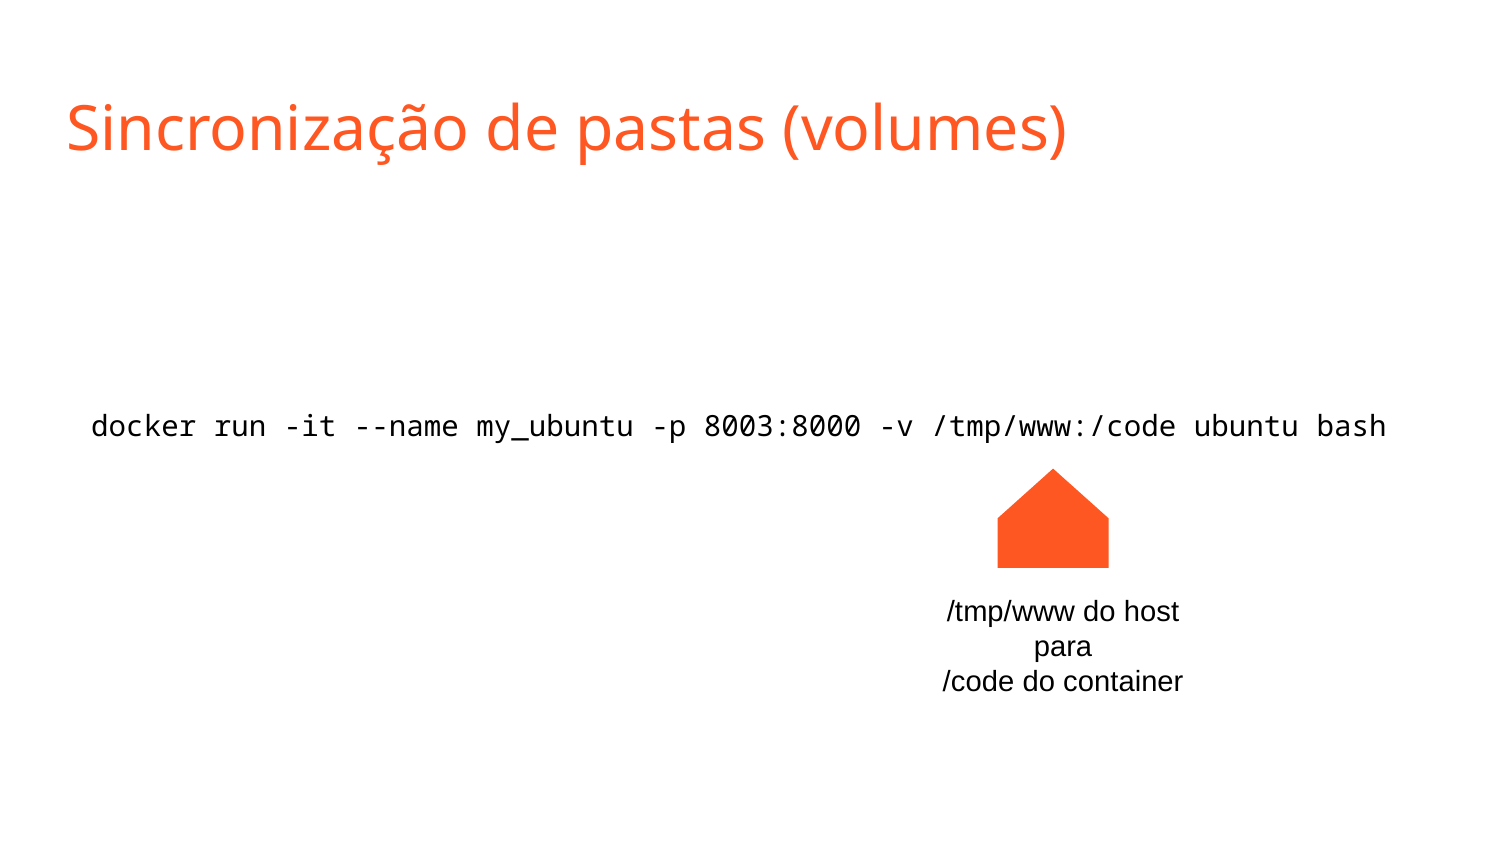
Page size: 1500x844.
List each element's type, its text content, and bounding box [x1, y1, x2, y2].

title Sincronização de pastas (volumes) [51, 72, 1449, 167]
text_box docker run -it --name my_ubuntu -p 8003:8000 -v /tmp/www:/code ubuntu bash [0, 392, 1500, 469]
text_box [997, 468, 1109, 568]
text_box /tmp/www do host para /code do container [918, 577, 1209, 706]
